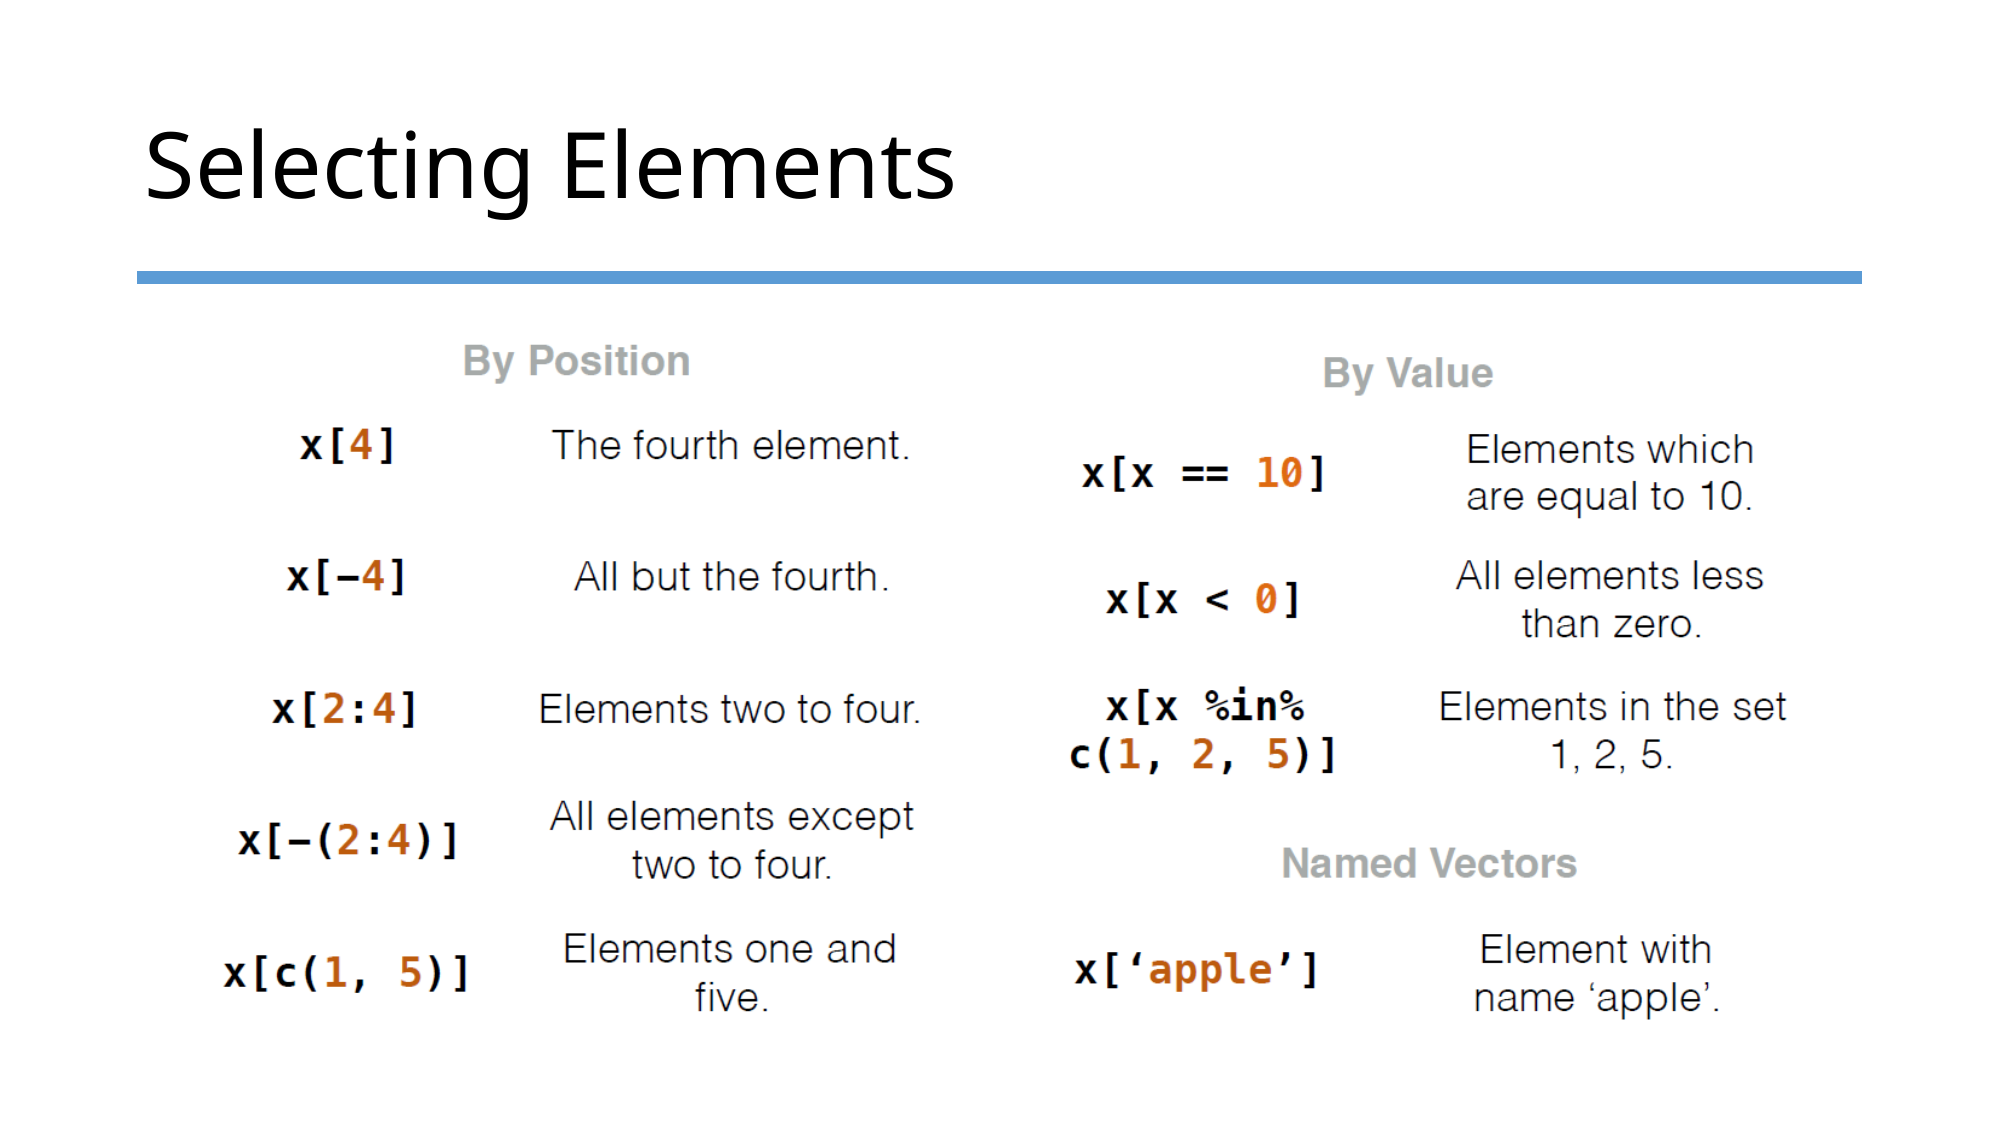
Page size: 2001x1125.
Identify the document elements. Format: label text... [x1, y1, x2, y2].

picture [141, 319, 1849, 1038]
title Selecting Elements [136, 59, 1863, 278]
